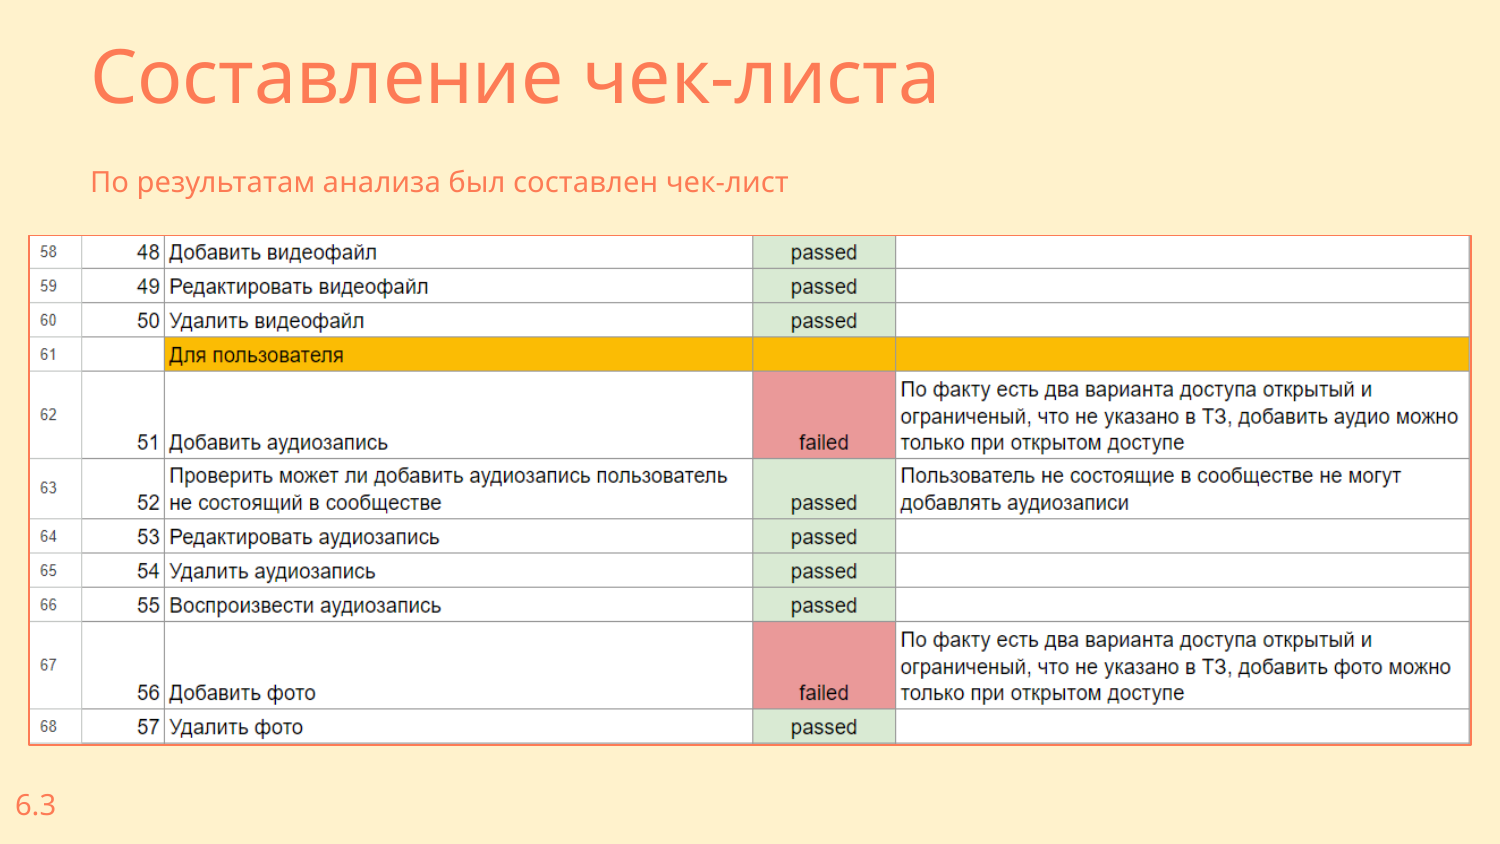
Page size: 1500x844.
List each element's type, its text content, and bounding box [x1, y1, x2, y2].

picture [29, 235, 1471, 745]
text_box Составление чек-листа По результатам анализа был составлен чек-лист 6.3 [0, 0, 1500, 837]
